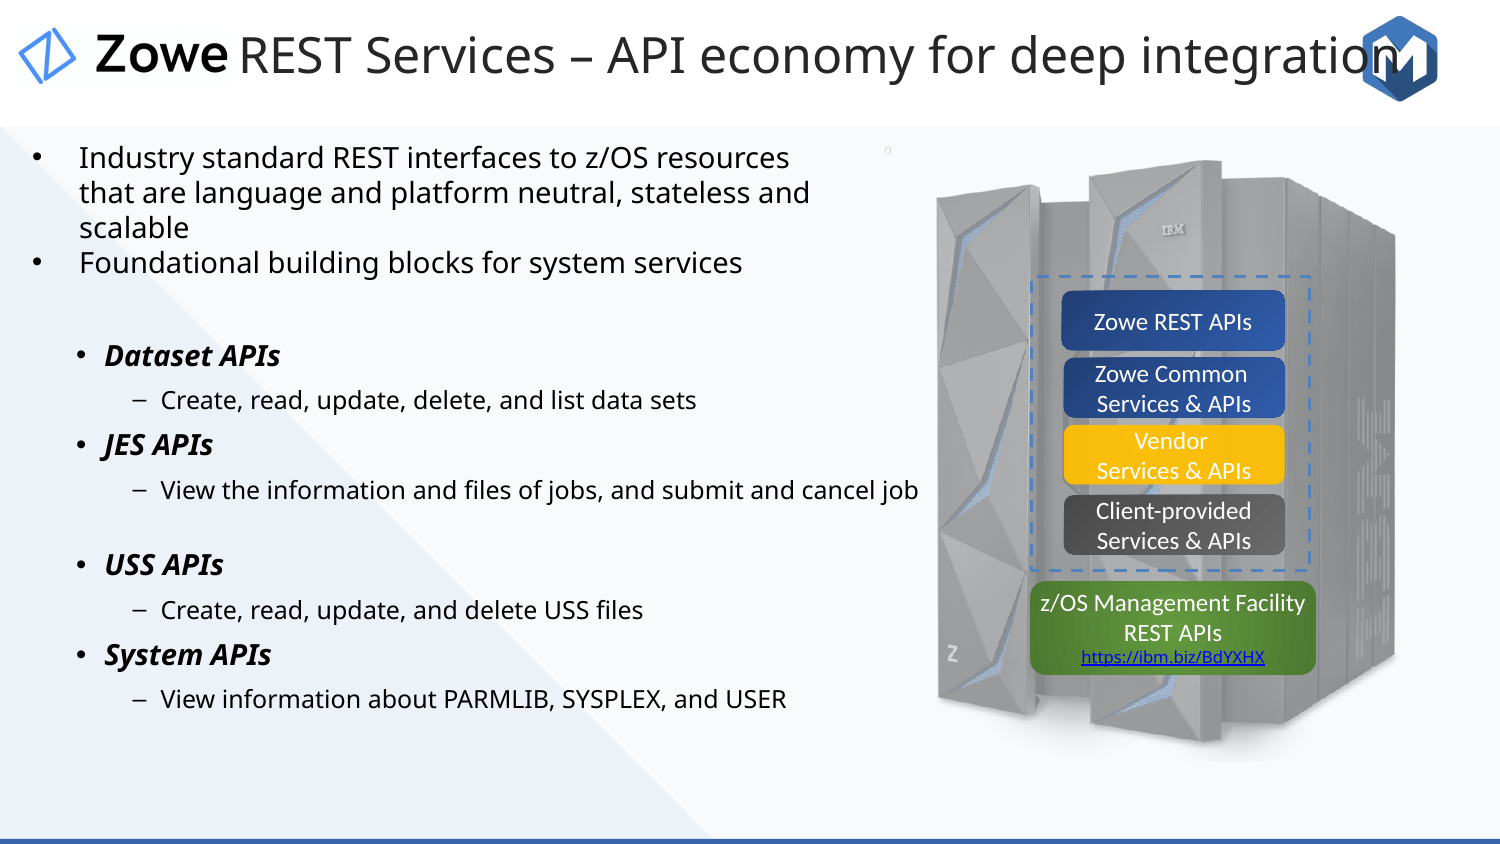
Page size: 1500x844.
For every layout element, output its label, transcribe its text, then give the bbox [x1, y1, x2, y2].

picture [1362, 94, 1440, 102]
title REST Services – API economy for deep integration [223, 20, 1500, 94]
picture [885, 147, 1431, 762]
picture [12, 26, 233, 87]
text_box Industry standard REST interfaces to z/OS resources that are language and platform neutral, stateless and scalable Foundational building blocks for system services [17, 131, 838, 289]
picture [1362, 16, 1440, 20]
list Dataset APIs Create, read, update, delete, and list data sets JES APIs View the information and files of jobs, and submit and cancel job USS APIs Create, read, update, and delete USS files System APIs View information about PARMLIB, SYSPLEX, and USER [61, 329, 1005, 813]
